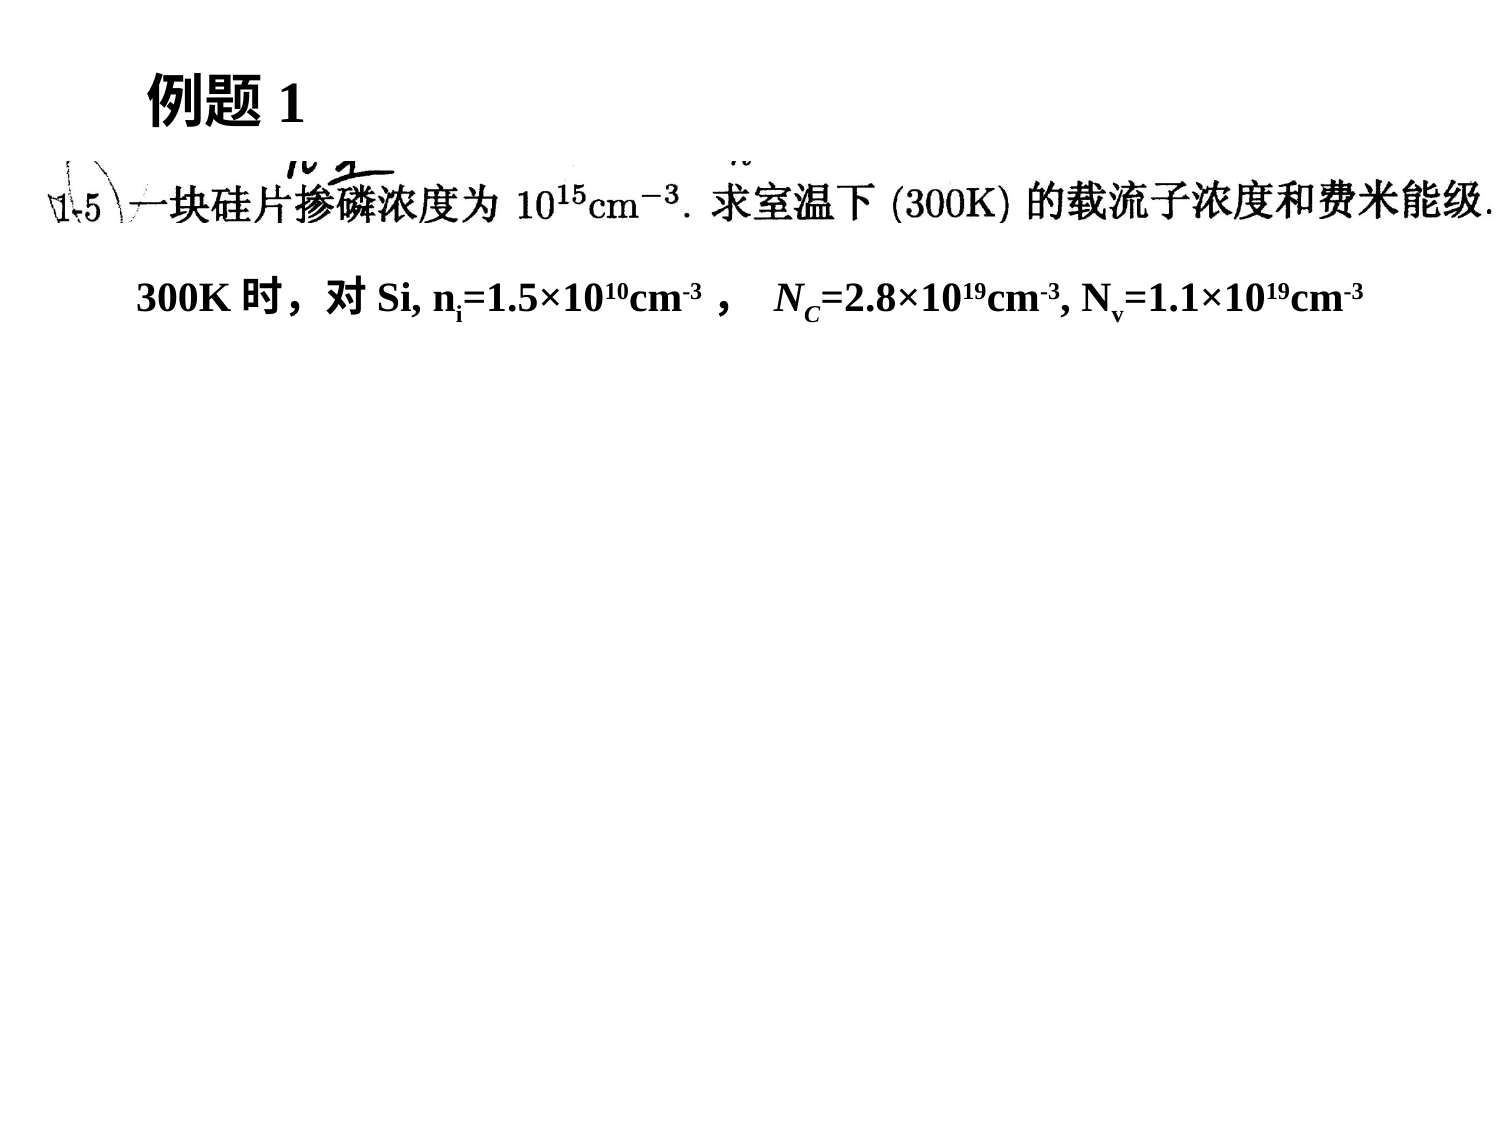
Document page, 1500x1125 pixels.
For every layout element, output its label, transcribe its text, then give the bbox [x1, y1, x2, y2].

text_box 例题1 [131, 50, 322, 142]
text_box 300K时，对Si, ni=1.5×1010cm-3， NC=2.8×1019cm-3, Nv=1.1×1019cm-3 [121, 262, 1379, 335]
picture [0, 161, 1500, 223]
